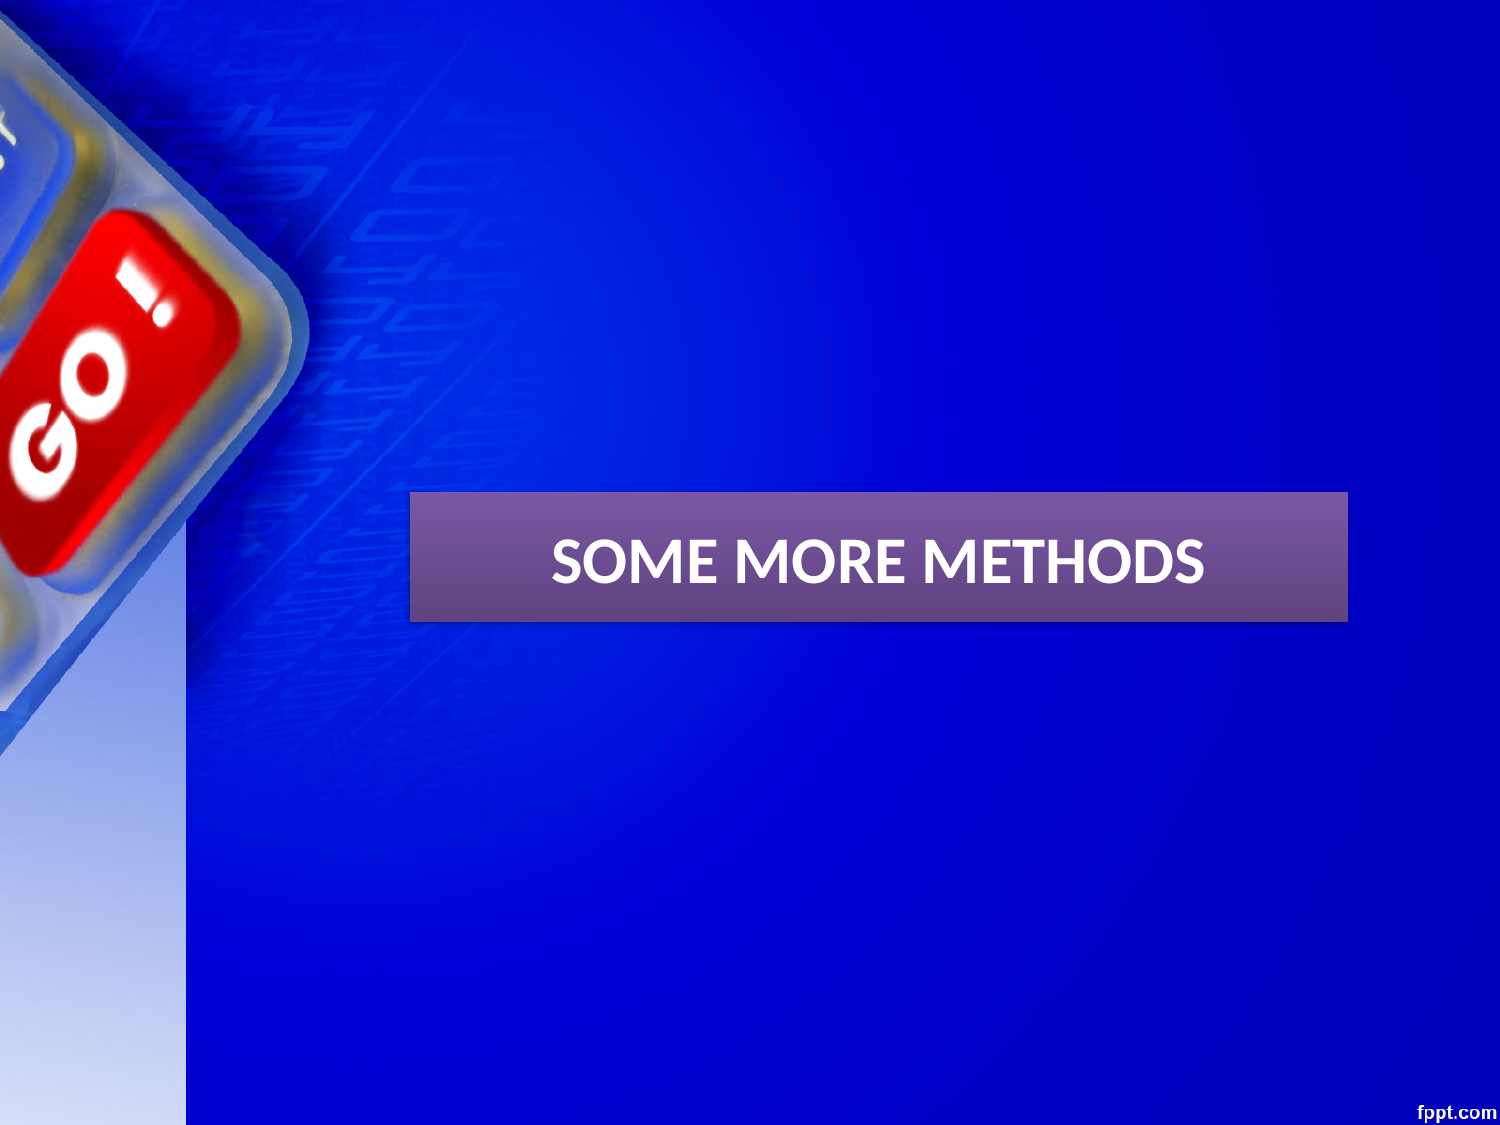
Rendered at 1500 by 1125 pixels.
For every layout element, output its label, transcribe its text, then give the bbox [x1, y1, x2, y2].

text_box SOME MORE METHODS [410, 492, 1348, 622]
picture [0, 0, 1500, 1125]
